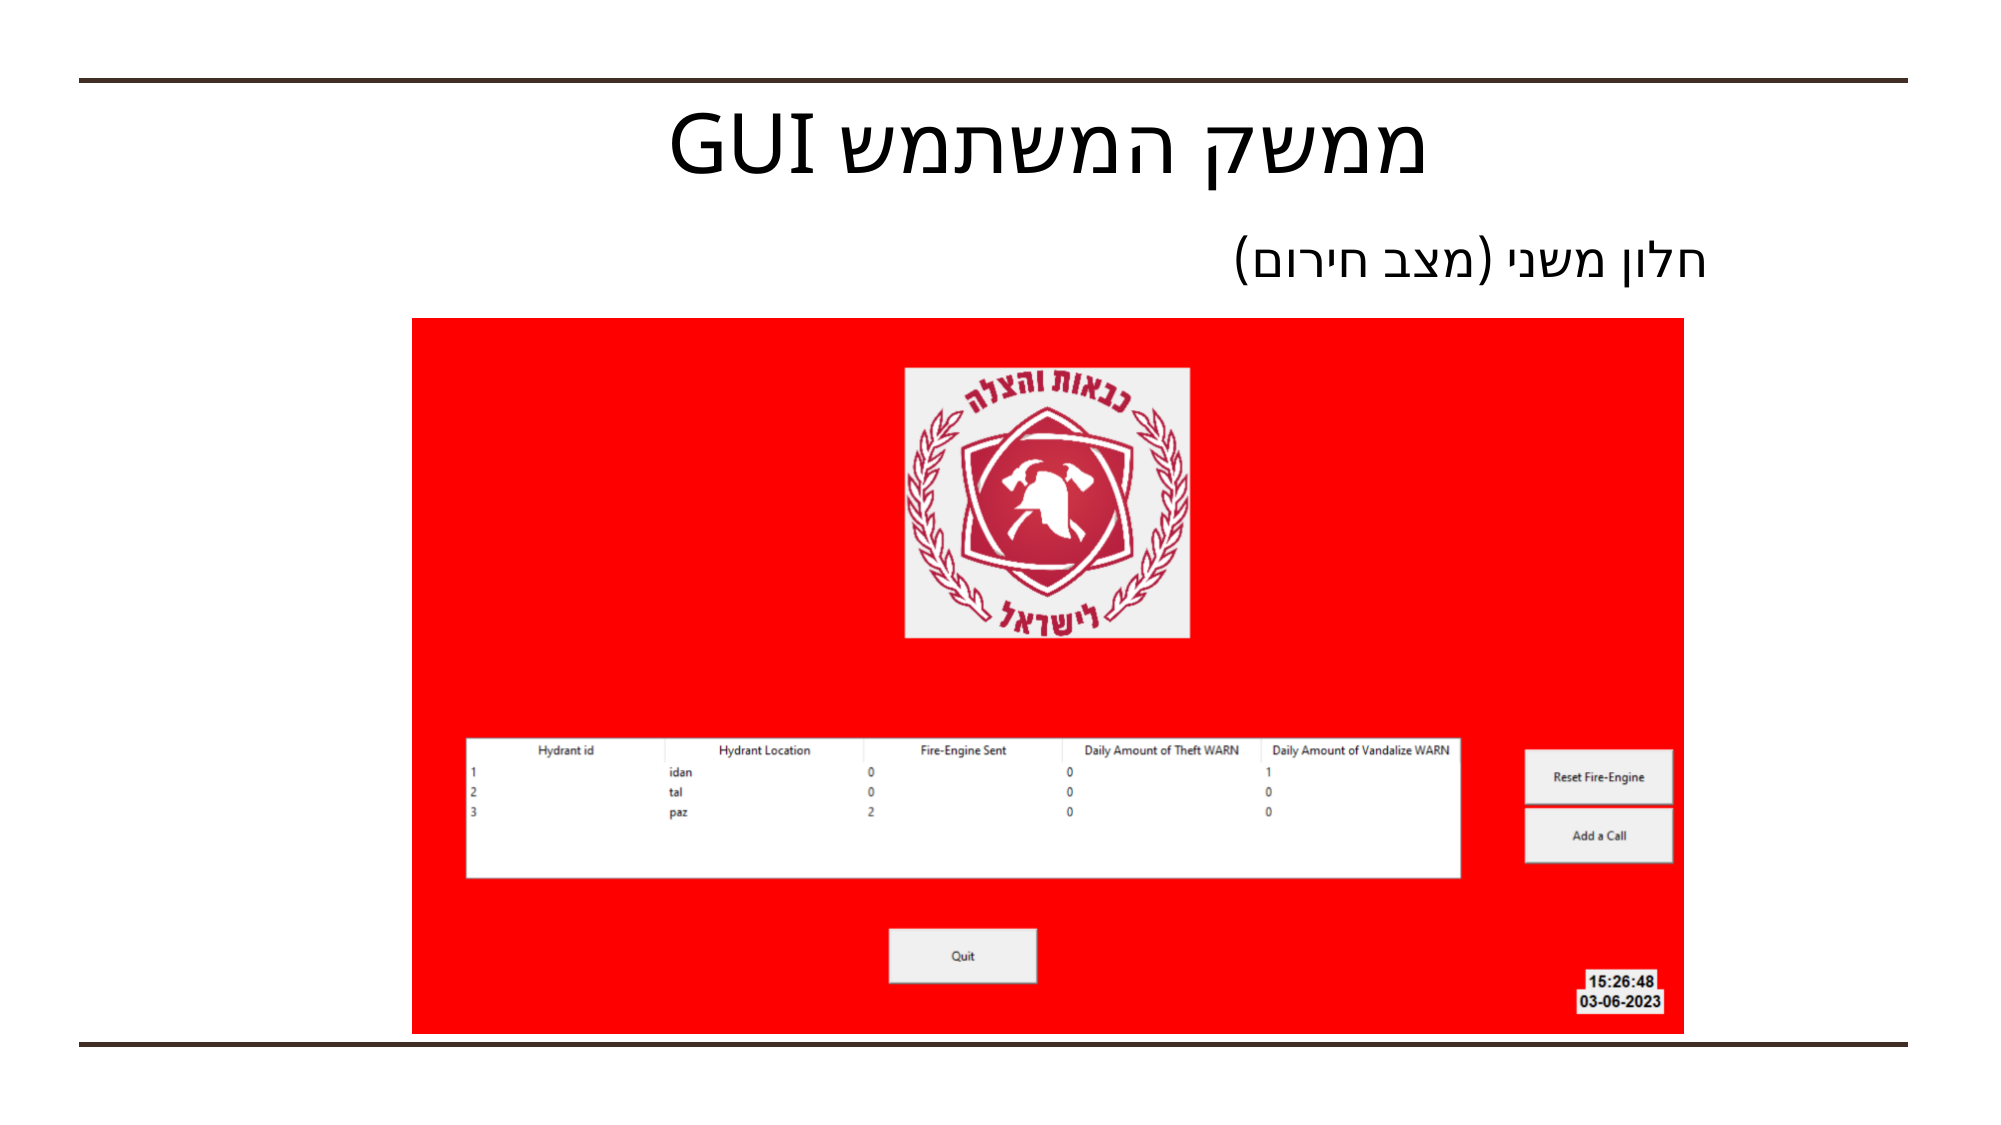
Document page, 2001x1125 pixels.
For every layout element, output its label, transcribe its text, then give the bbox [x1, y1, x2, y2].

list חלון משני (מצב חירום) [1218, 220, 2000, 417]
title ממשק המשתמש GUI [0, 0, 1447, 318]
picture [412, 318, 1684, 1034]
